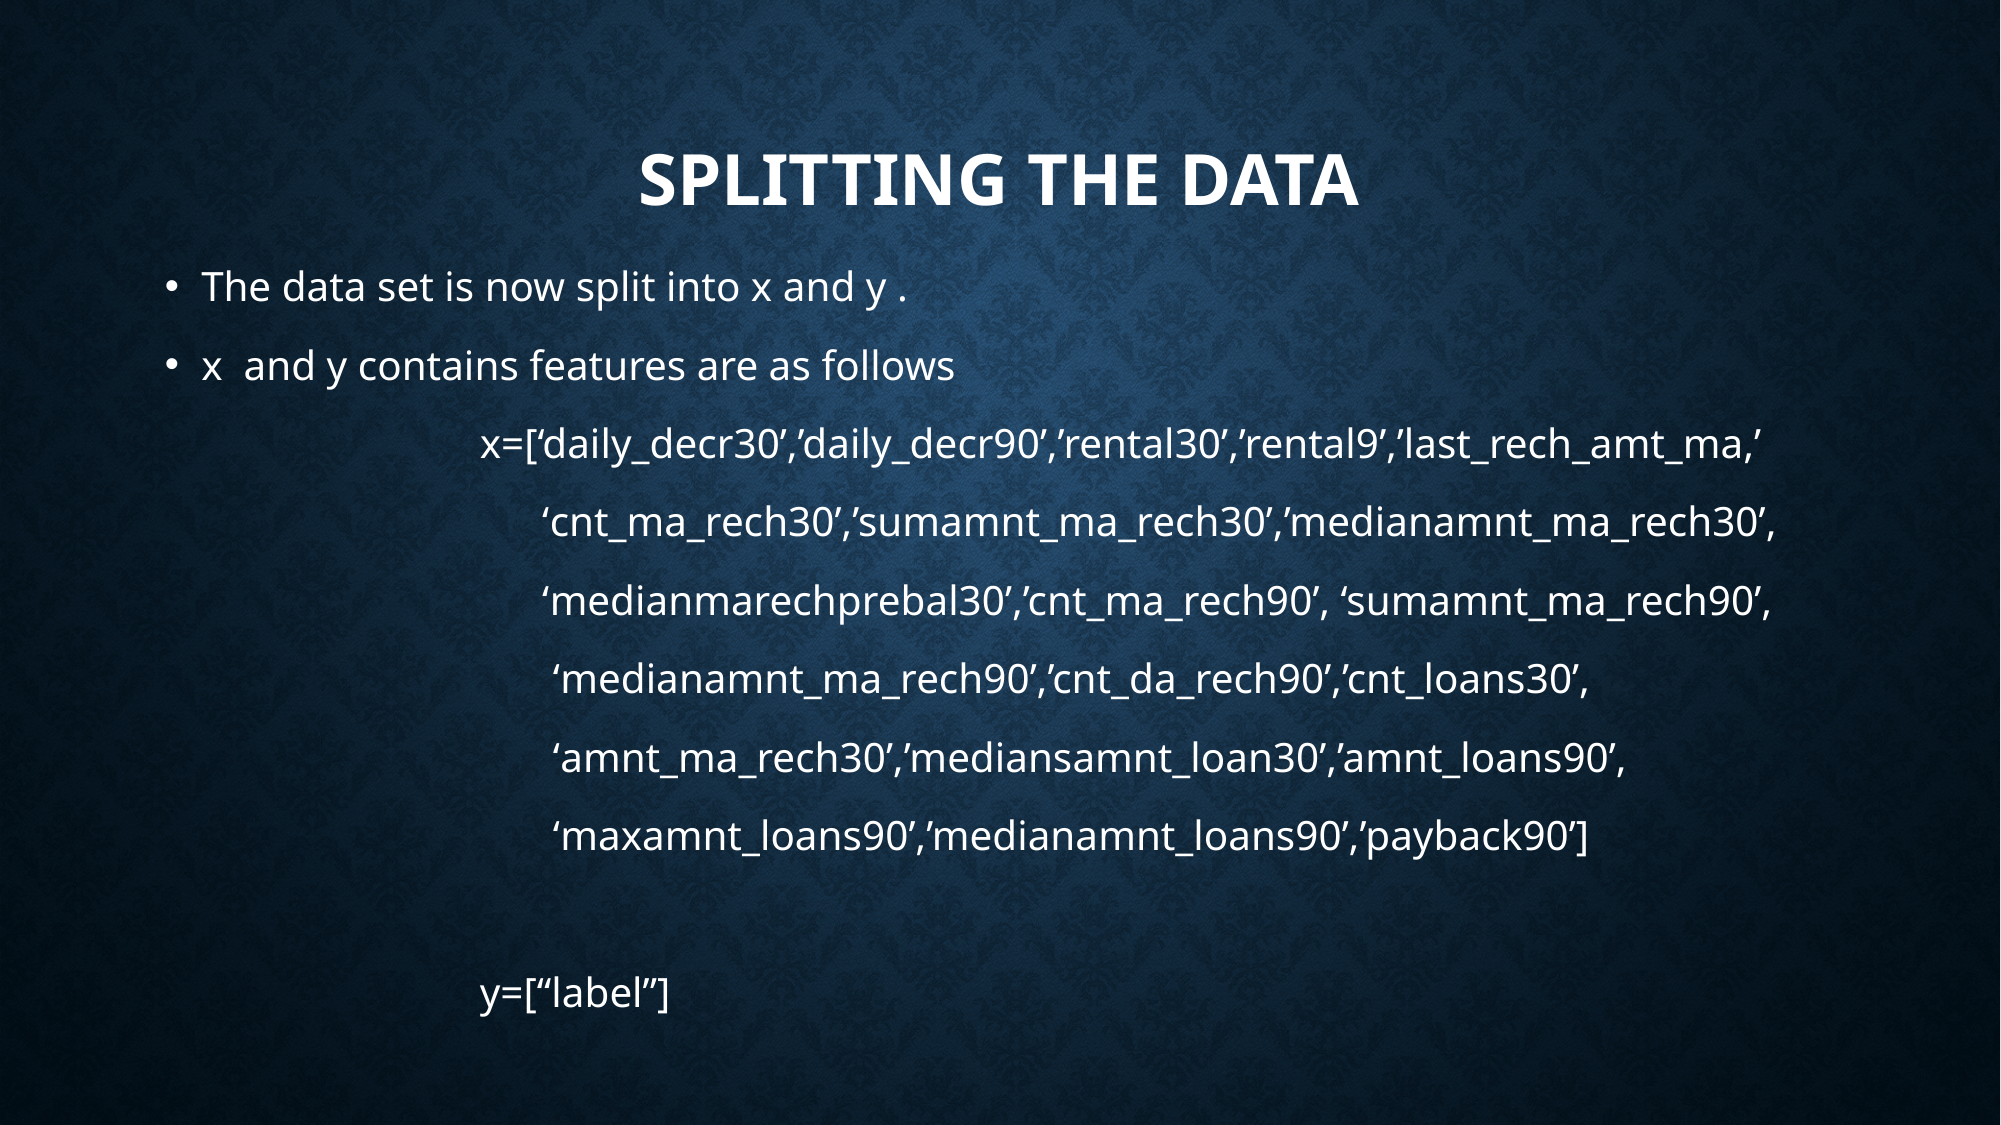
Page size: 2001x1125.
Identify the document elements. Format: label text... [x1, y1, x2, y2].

list The data set is now split into x and y . x and y contains features are as follows x=[‘daily_decr30’,’daily_decr90’,’rental30’,’rental9’,’last_rech_amt_ma,’ ‘cnt_ma_rech30’,’sumamnt_ma_rech30’,’medianamnt_ma_rech30’, ‘medianmarechprebal30’,’cnt_ma_rech90’, ‘sumamnt_ma_rech90’, ‘medianamnt_ma_rech90’,’cnt_da_rech90’,’cnt_loans30’, ‘amnt_ma_rech30’,’mediansamnt_loan30’,’amnt_loans90’, ‘maxamnt_loans90’,’medianamnt_loans90’,’payback90’] y=[“label”] [149, 243, 1849, 1105]
title Splitting the data [149, 99, 1849, 243]
